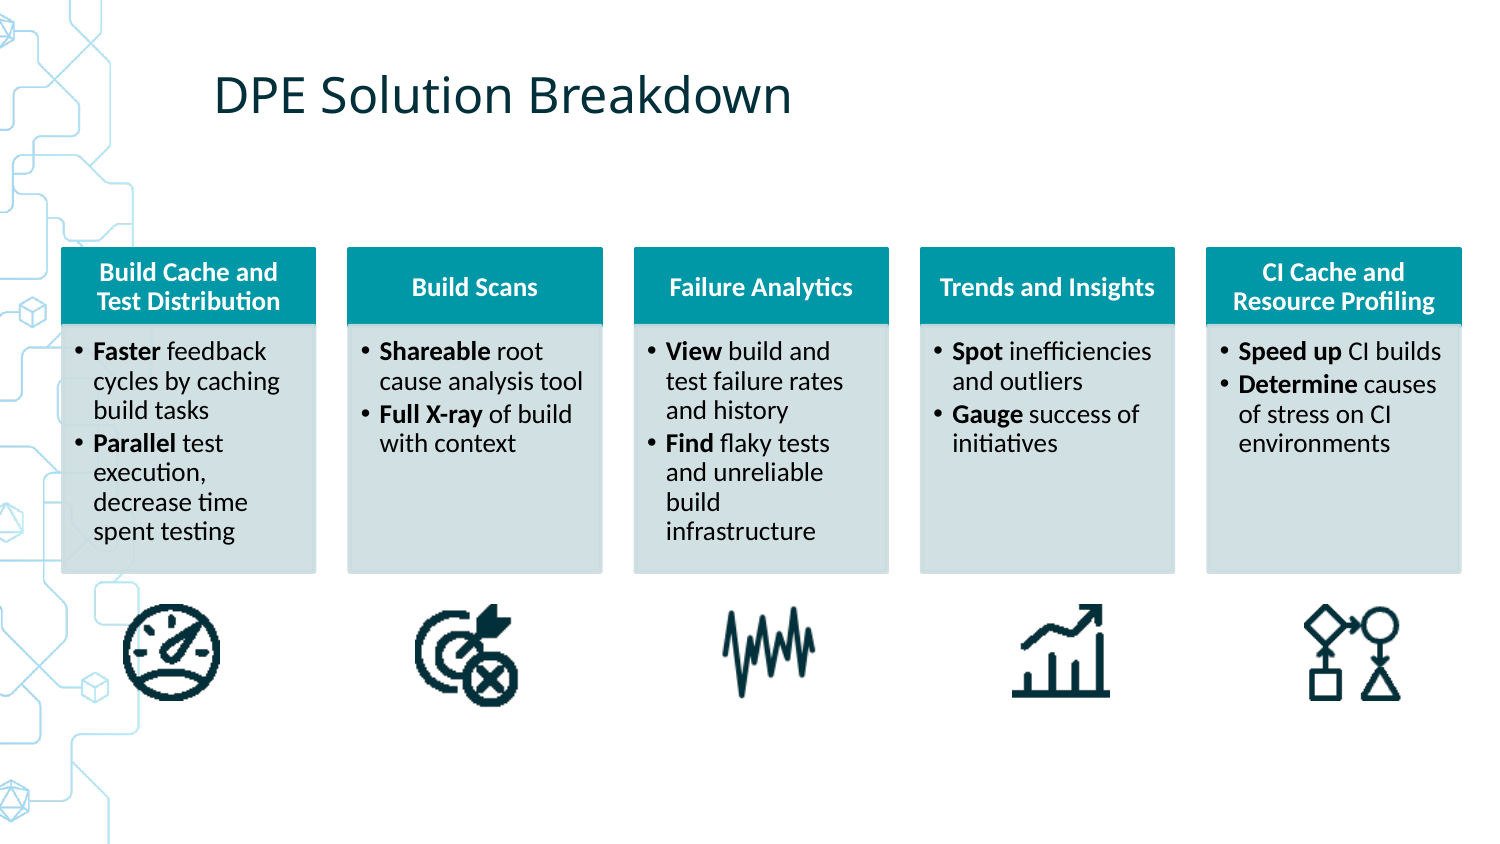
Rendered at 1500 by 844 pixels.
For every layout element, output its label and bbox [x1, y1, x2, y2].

picture [0, 0, 1500, 844]
text_box [62, 129, 1461, 691]
